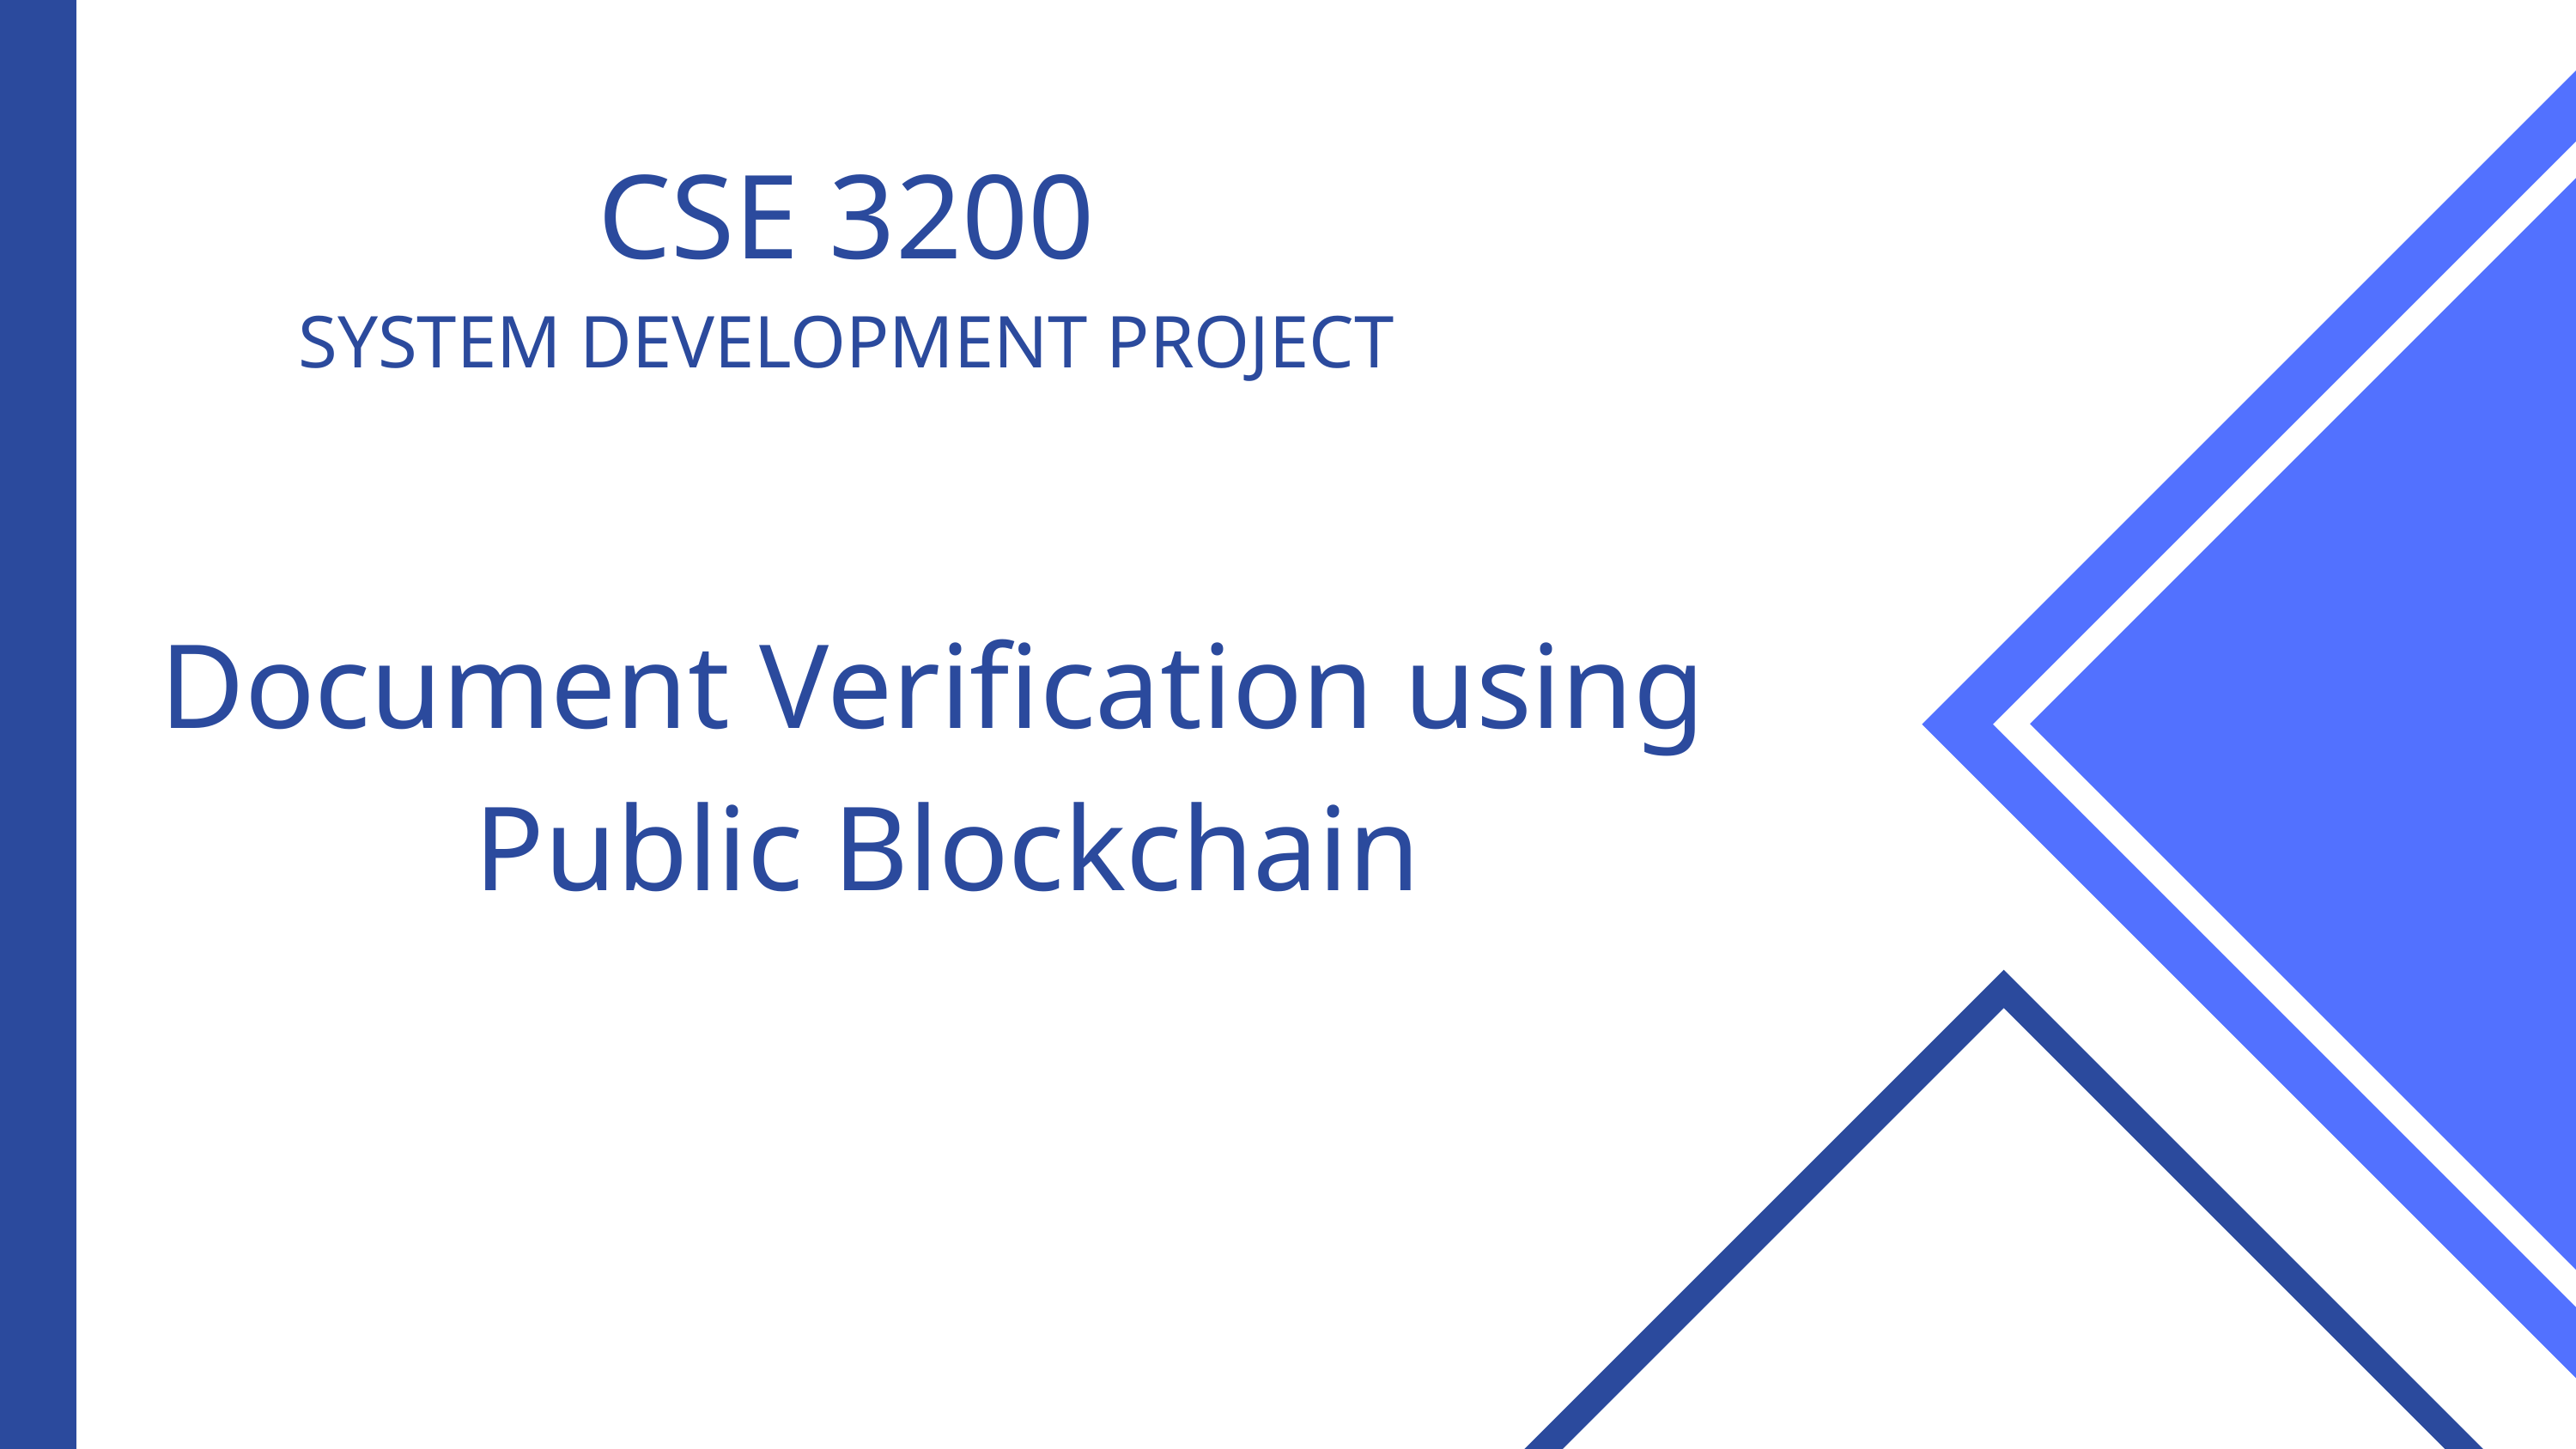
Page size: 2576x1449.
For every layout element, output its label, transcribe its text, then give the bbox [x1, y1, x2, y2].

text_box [2163, 312, 2576, 1137]
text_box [0, 0, 76, 1449]
text_box Document Verification using Public Blockchain [144, 589, 1750, 914]
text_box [2113, 261, 2576, 1187]
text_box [1569, 1149, 2439, 1449]
text_box CSE 3200 SYSTEM DEVELOPMENT PROJECT [241, 119, 1451, 383]
